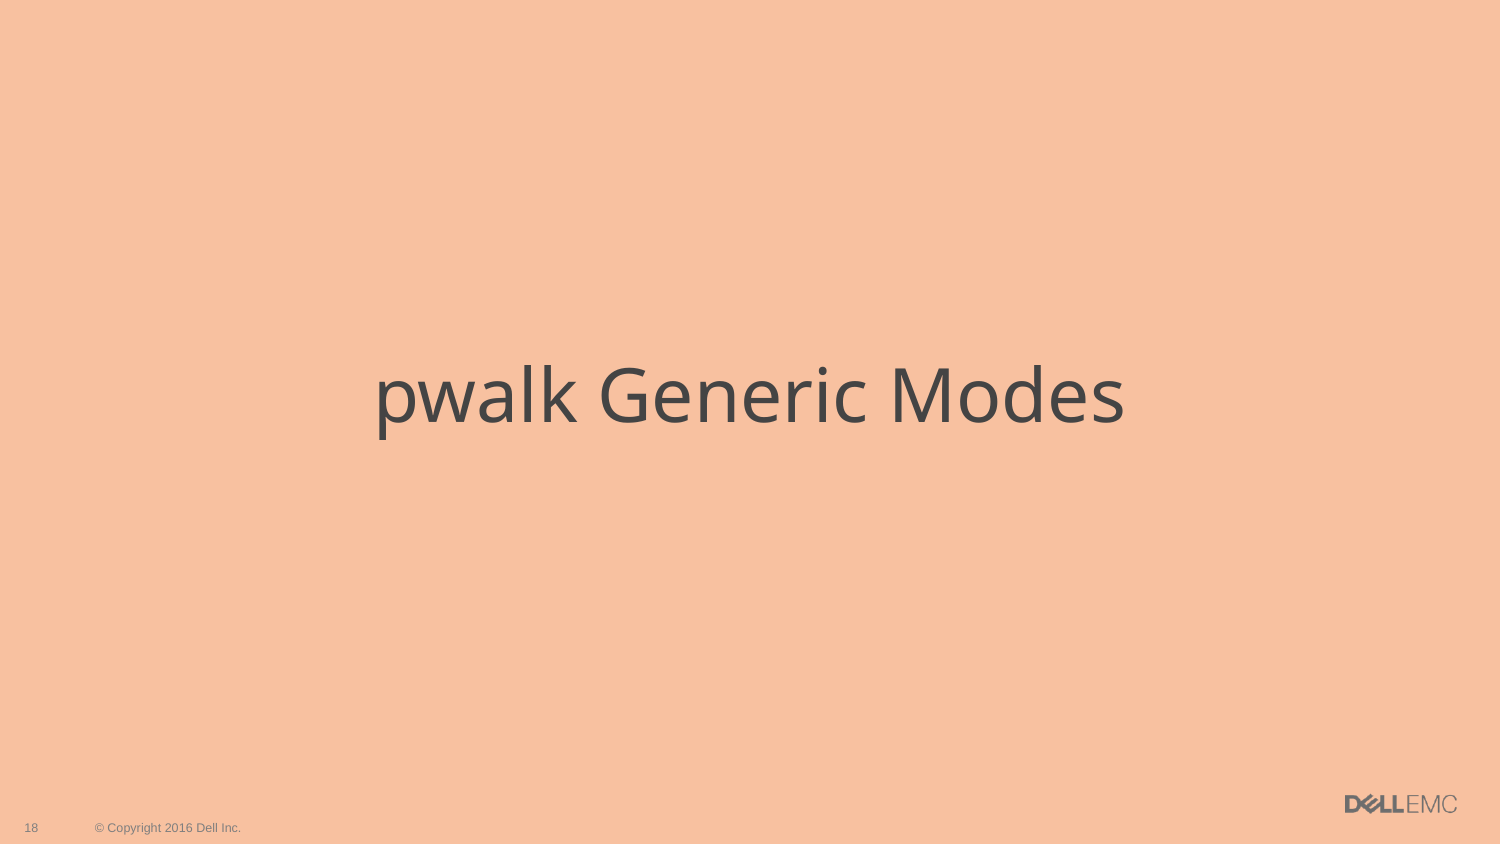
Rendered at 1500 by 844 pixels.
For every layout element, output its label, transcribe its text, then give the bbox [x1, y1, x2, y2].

title pwalk Generic Modes [87, 243, 1413, 554]
picture [1345, 793, 1457, 814]
